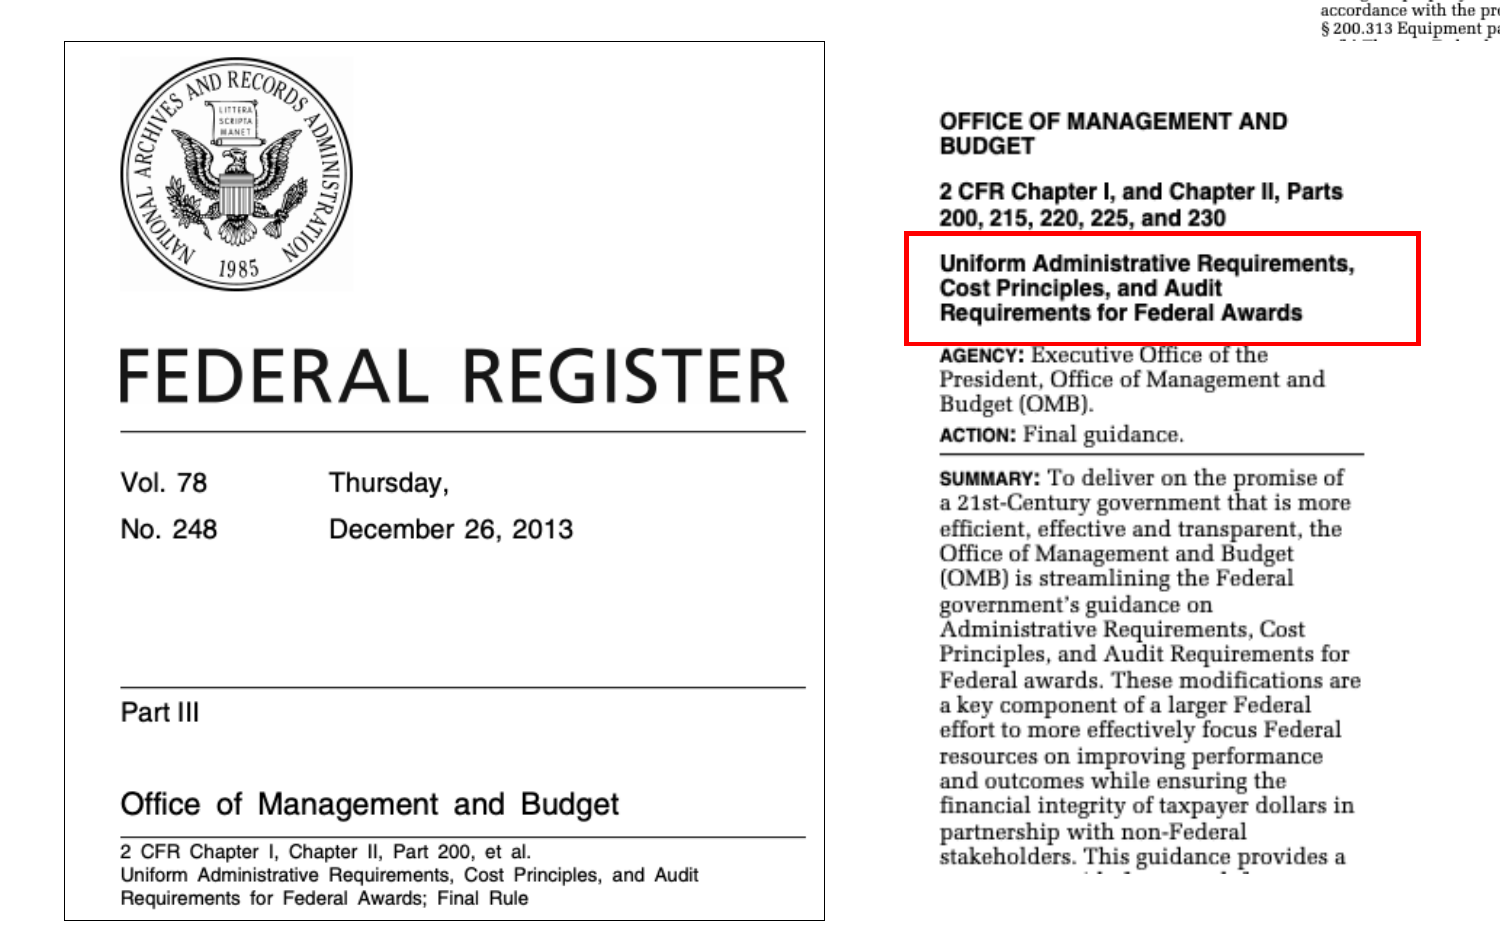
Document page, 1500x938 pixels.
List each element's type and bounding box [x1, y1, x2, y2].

picture [1307, 0, 1500, 42]
picture [64, 40, 825, 921]
picture [906, 92, 1378, 874]
text_box [1378, 232, 1419, 345]
